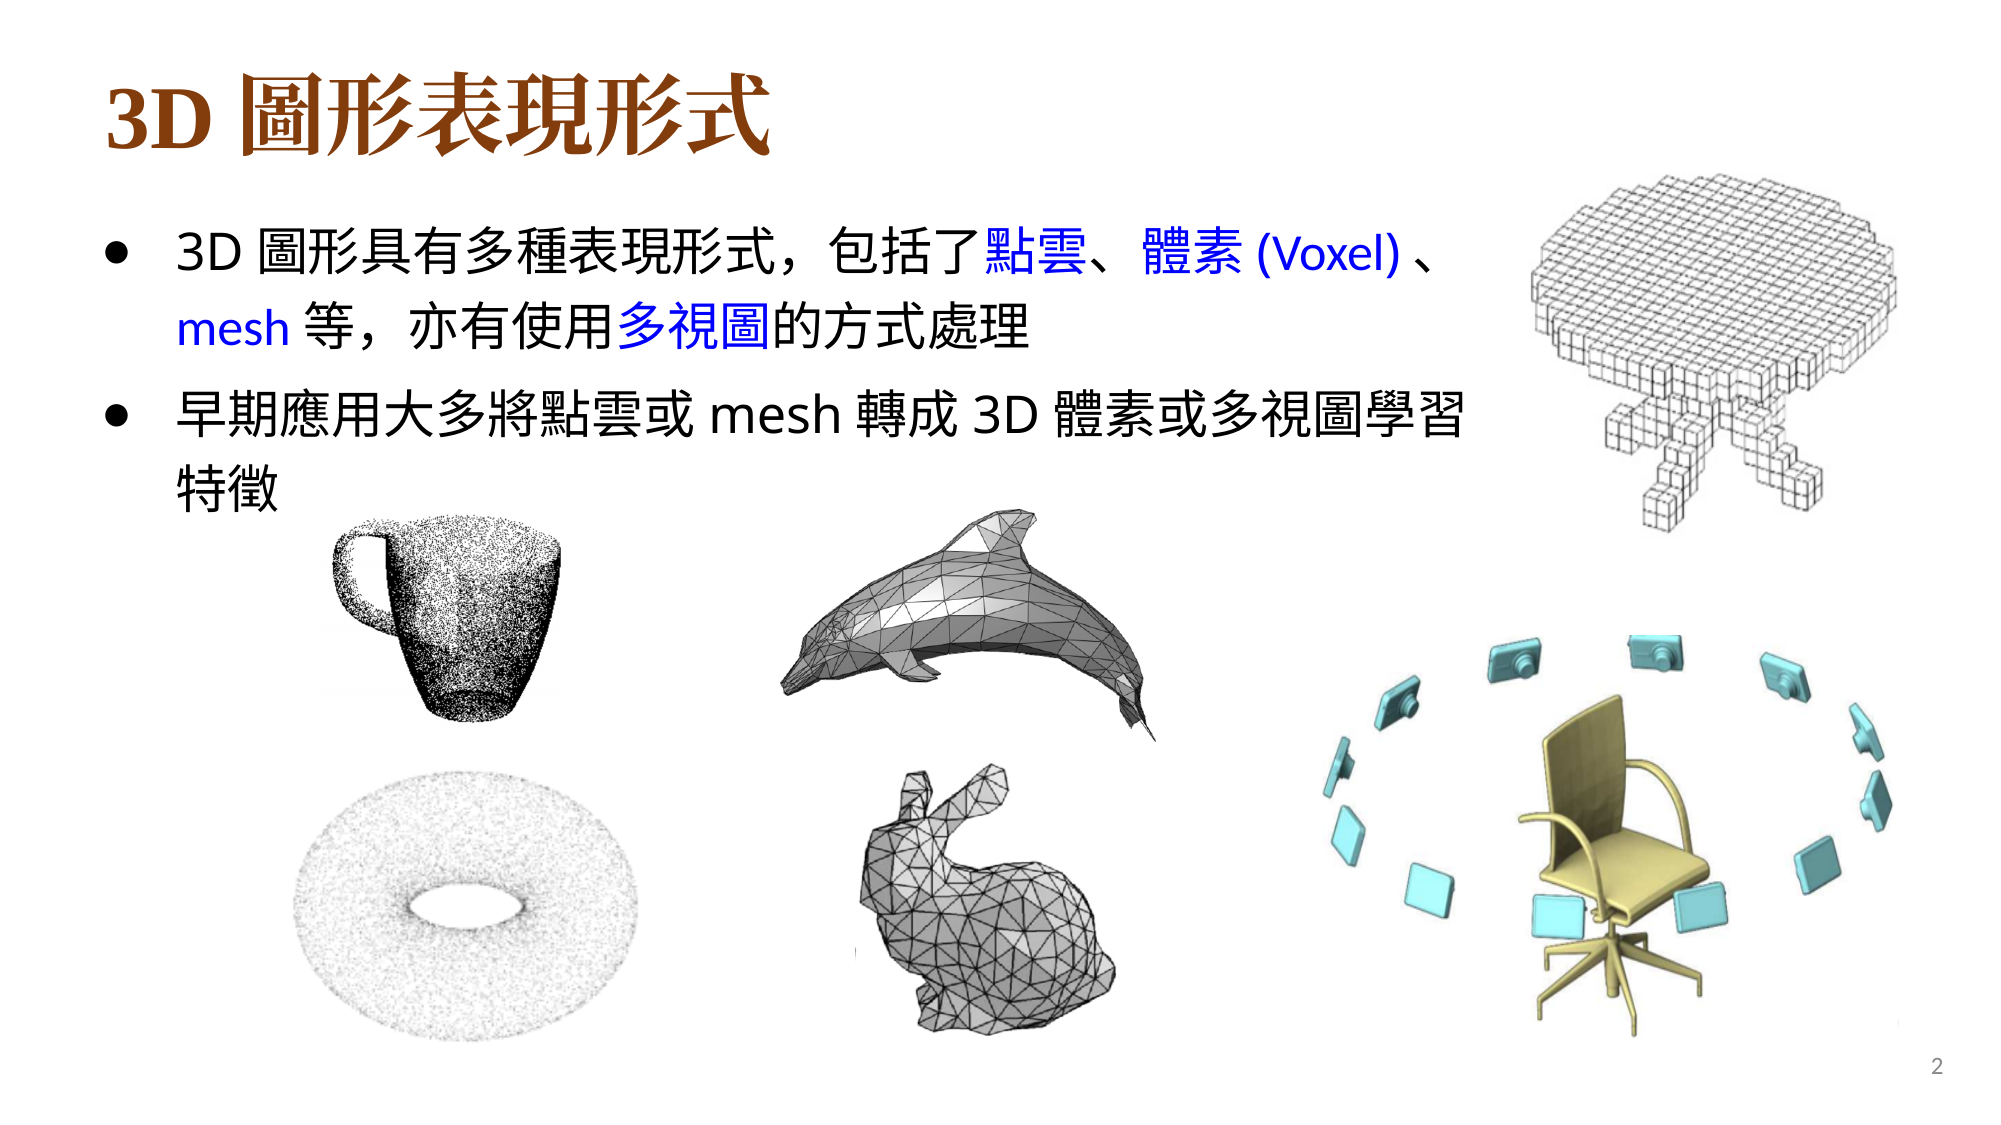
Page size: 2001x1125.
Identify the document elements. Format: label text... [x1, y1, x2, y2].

title 3D圖形表現形式 [85, 50, 1852, 176]
picture [1308, 635, 1899, 1047]
picture [779, 509, 1156, 742]
slide_number ‹#› [1838, 1021, 1959, 1108]
picture [855, 759, 1122, 1038]
list 3D圖形具有多種表現形式，包括了點雲、體素(Voxel)、 mesh等，亦有使用多視圖的方式處理 早期應用大多將點雲或mesh轉成3D體素或多視圖學習特徵 [80, 186, 1505, 490]
picture [253, 509, 681, 1116]
picture [1510, 169, 1915, 551]
